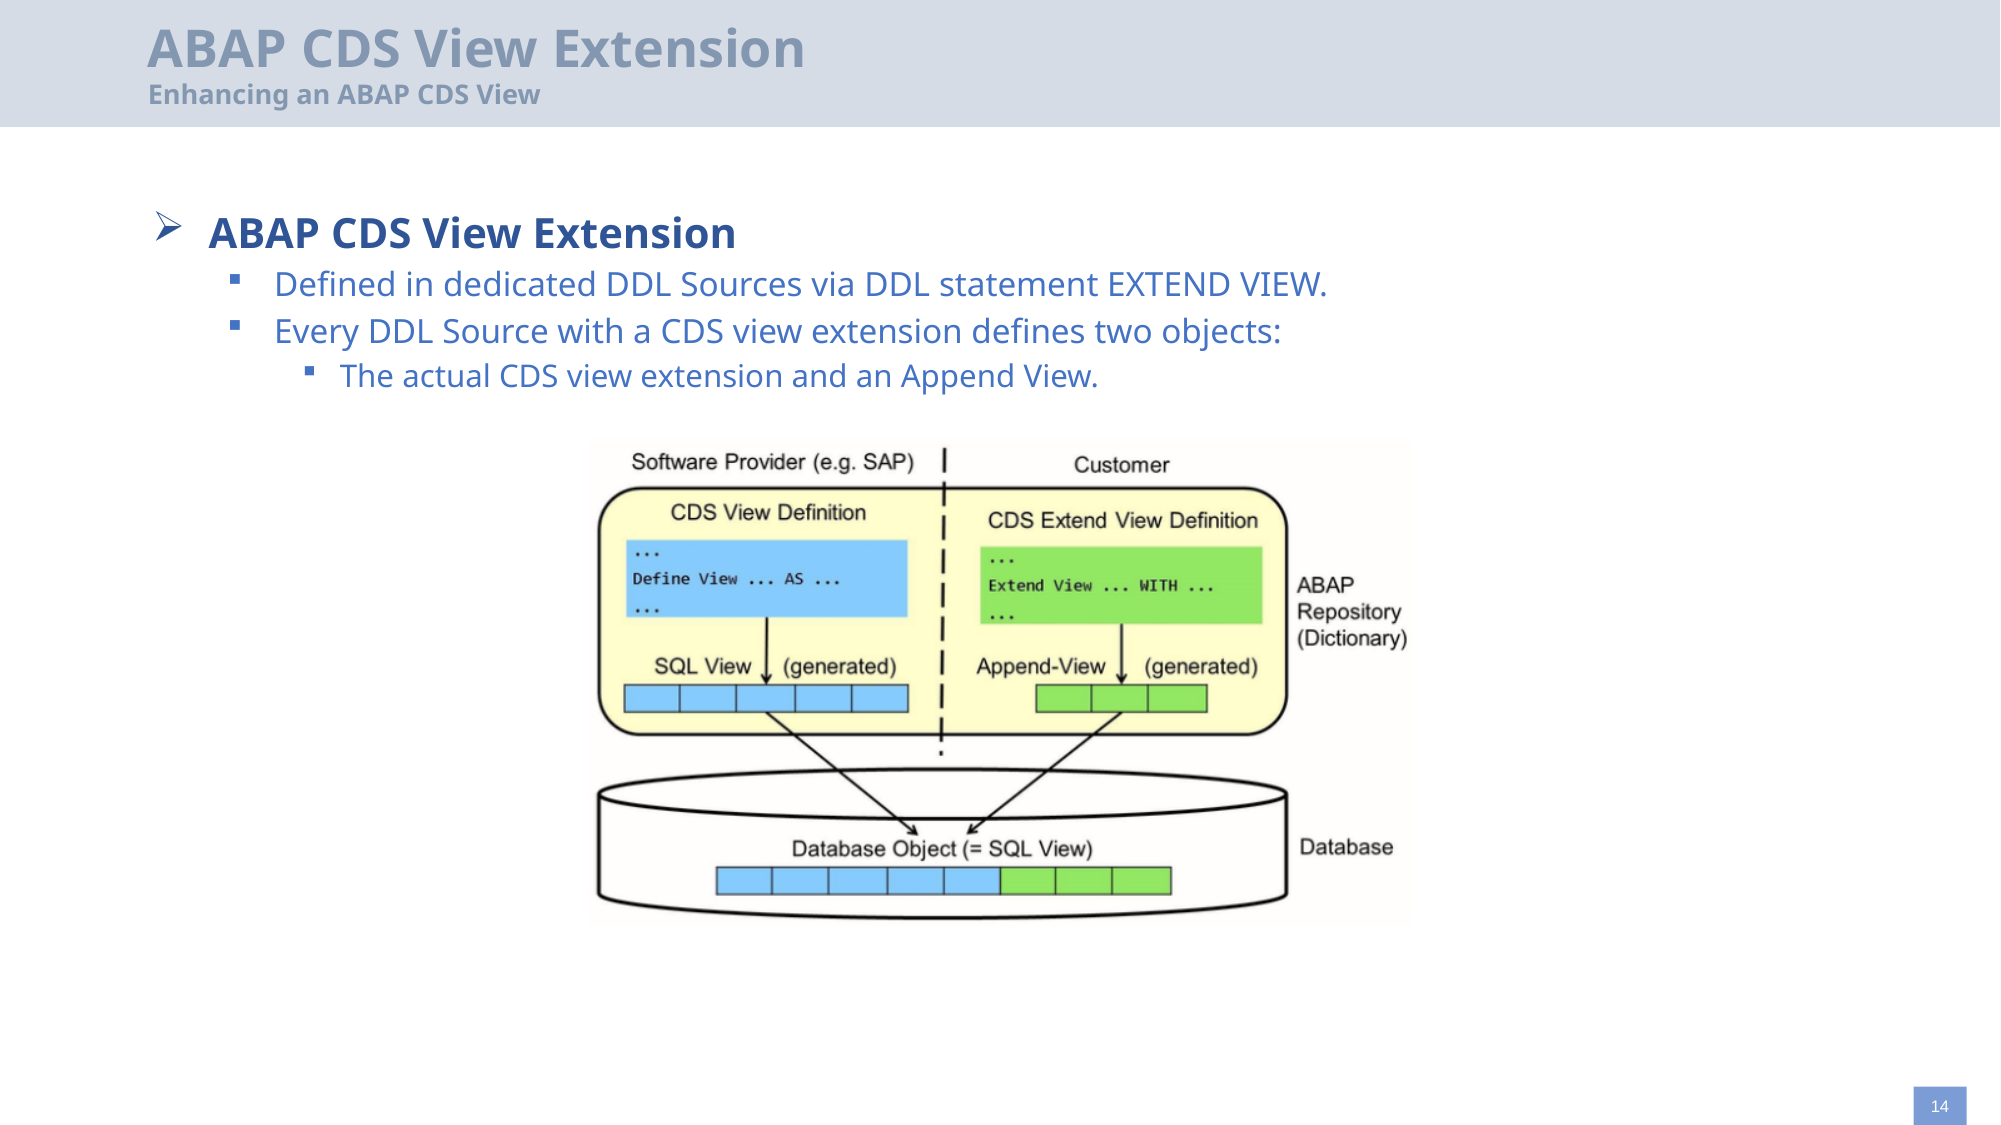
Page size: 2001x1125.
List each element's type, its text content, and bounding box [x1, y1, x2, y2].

list ABAP CDS View Extension Defined in dedicated DDL Sources via DDL statement EXTEND VIEW. Every DDL Source with a CDS view extension defines two objects: The actual CDS view extension and an Append View. [137, 199, 1863, 1014]
picture [587, 437, 1413, 926]
title ABAP CDS View Extension Enhancing an ABAP CDS View [133, 0, 1867, 128]
